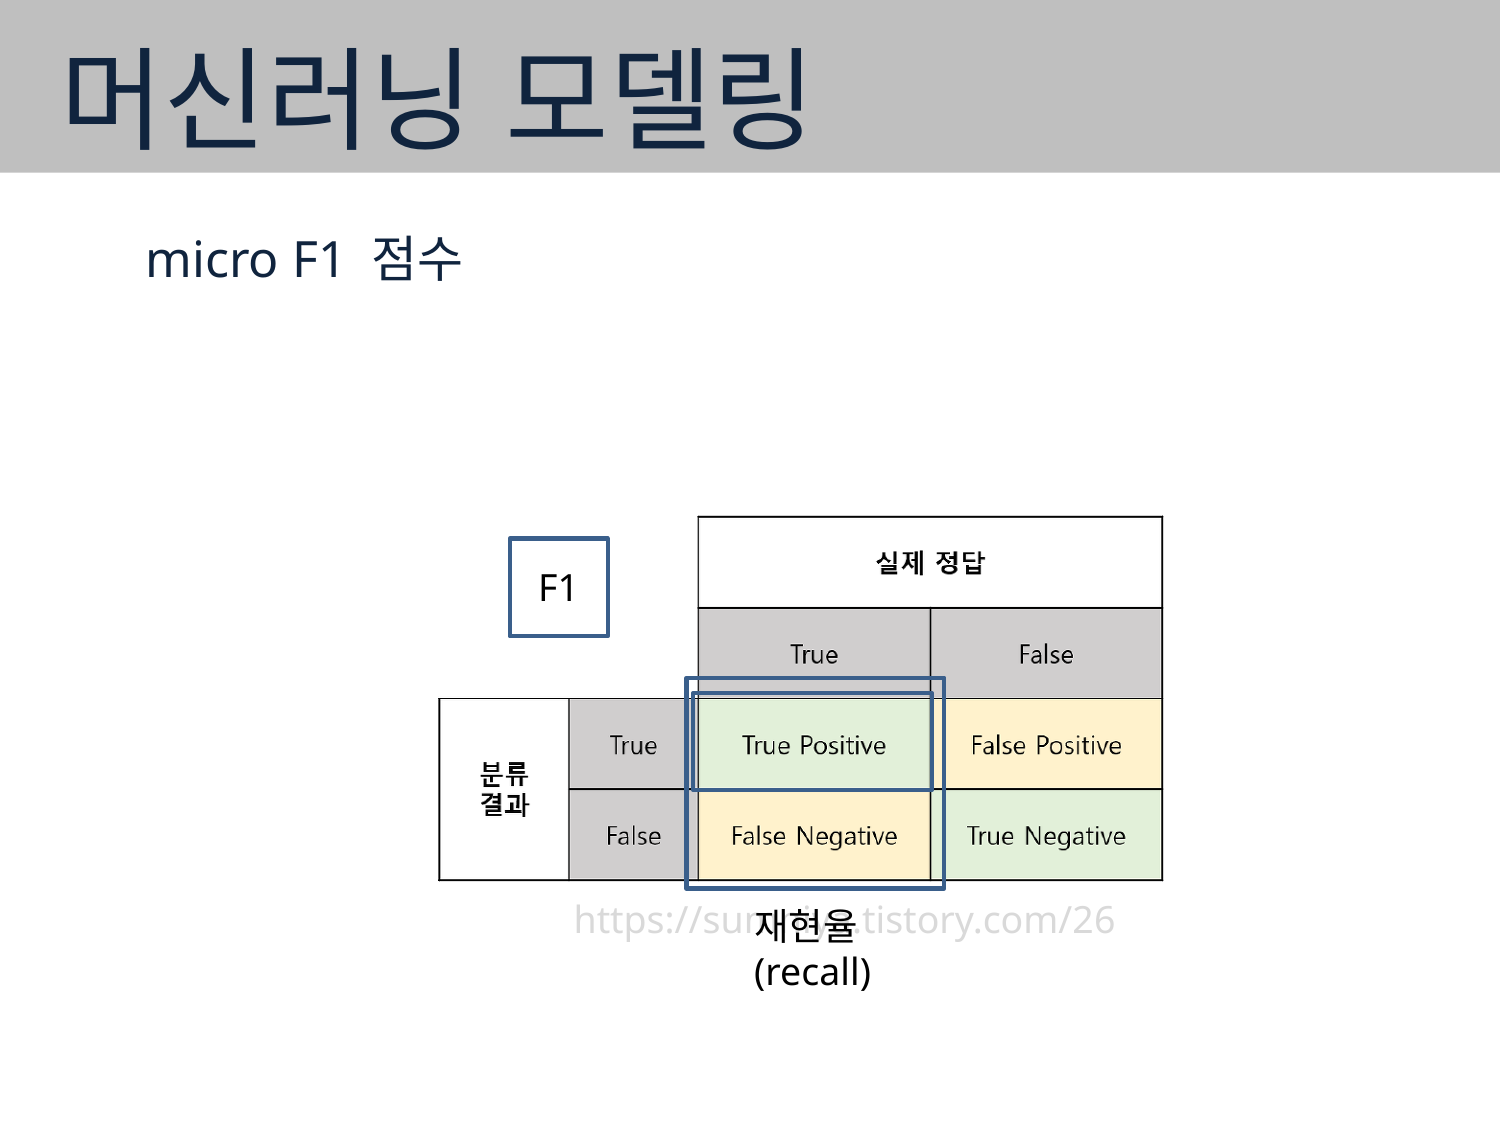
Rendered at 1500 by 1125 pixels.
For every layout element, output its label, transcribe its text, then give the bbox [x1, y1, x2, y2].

text_box 머신러닝 모델링 [45, 21, 832, 171]
text_box 재현율 (recall) [739, 958, 886, 1001]
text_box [438, 515, 1165, 950]
text_box micro F1 점수 [130, 219, 479, 295]
text_box [0, 0, 1500, 175]
